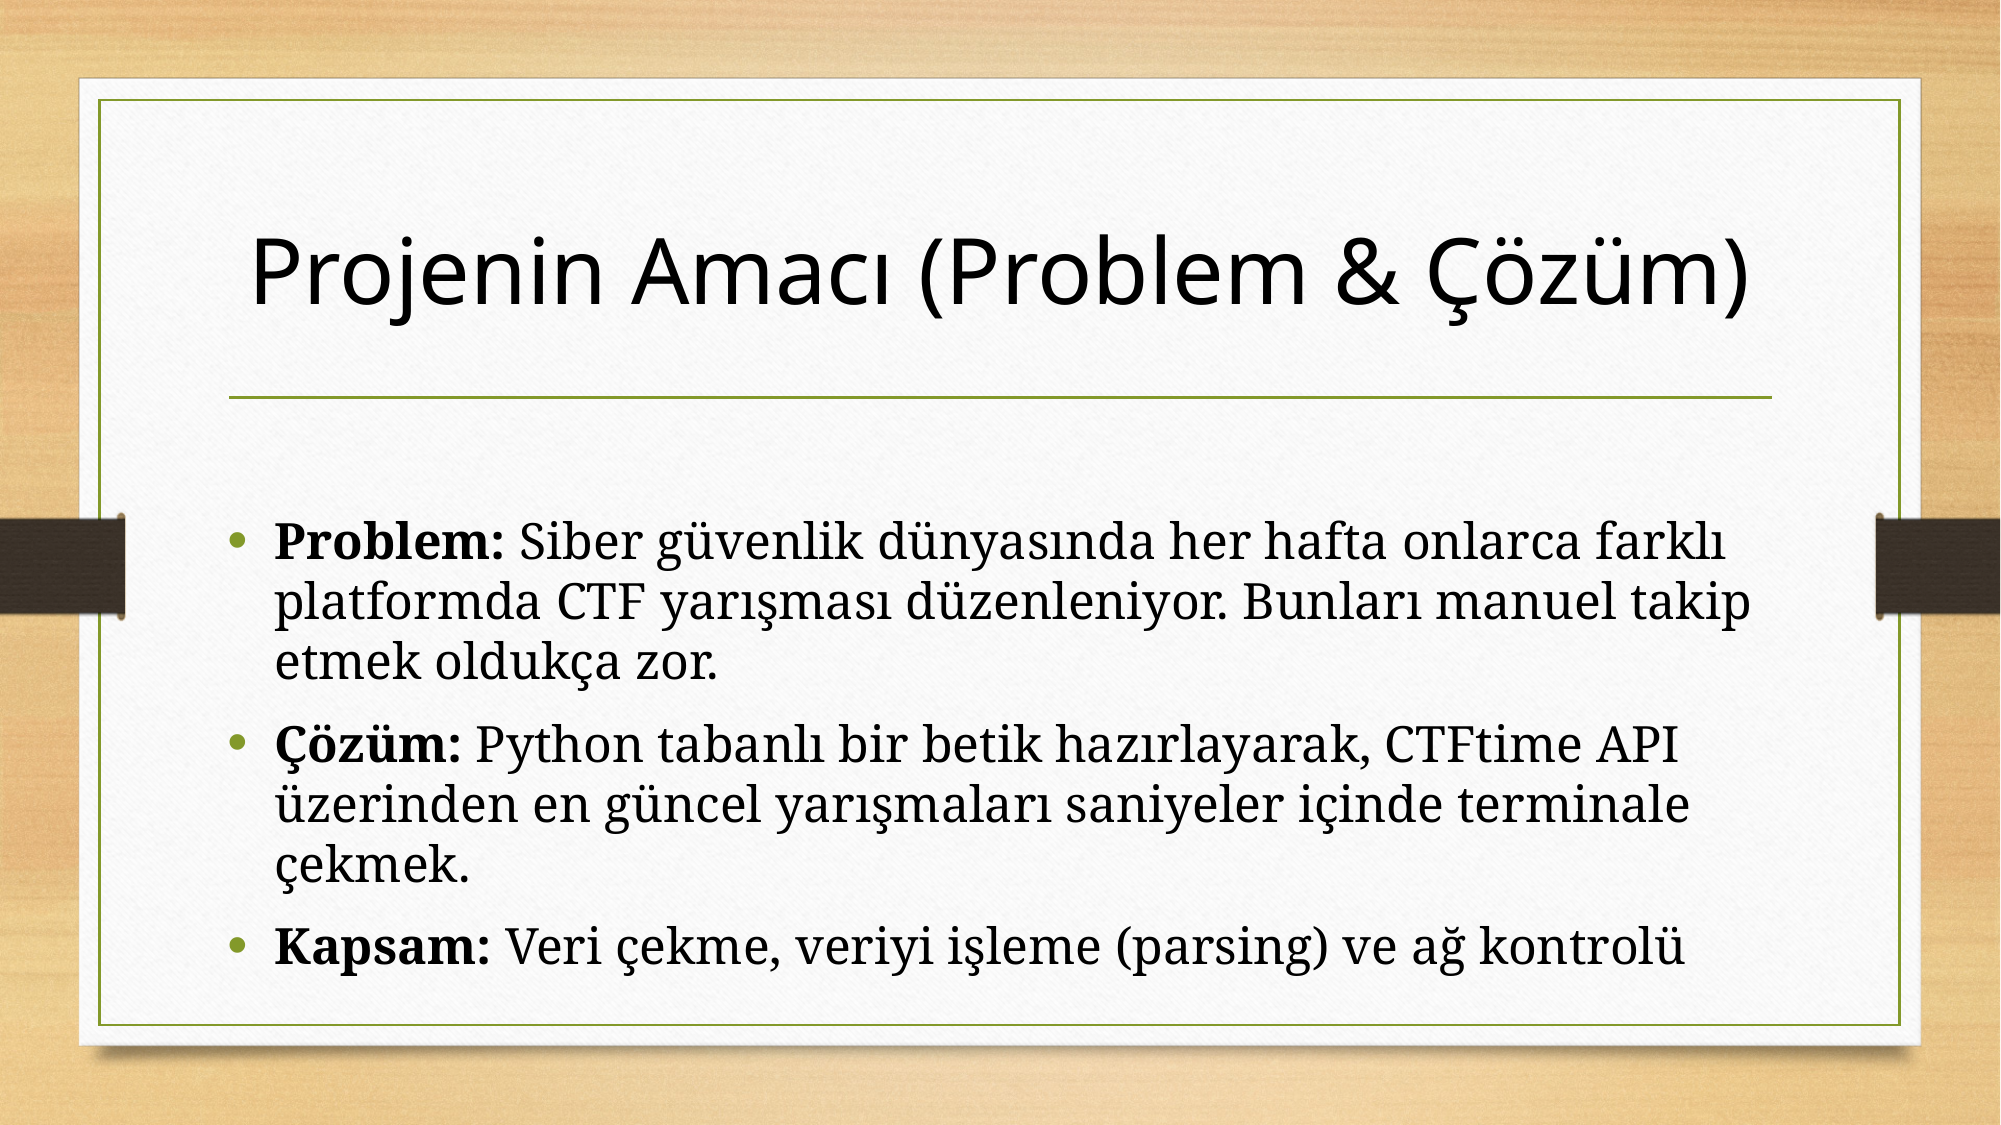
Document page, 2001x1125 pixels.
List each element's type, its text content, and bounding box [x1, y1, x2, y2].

title Projenin Amacı (Problem & Çözüm) [212, 161, 1788, 375]
picture [0, 0, 2001, 1125]
list Problem: Siber güvenlik dünyasında her hafta onlarca farklı platformda CTF yarışması düzenleniyor. Bunları manuel takip etmek oldukça zor. Çözüm: Python tabanlı bir betik hazırlayarak, CTFtime API üzerinden en güncel yarışmaları saniyeler içinde terminale çekmek. Kapsam: Veri çekme, veriyi işleme (parsing) ve ağ kontrolü [212, 419, 1788, 964]
